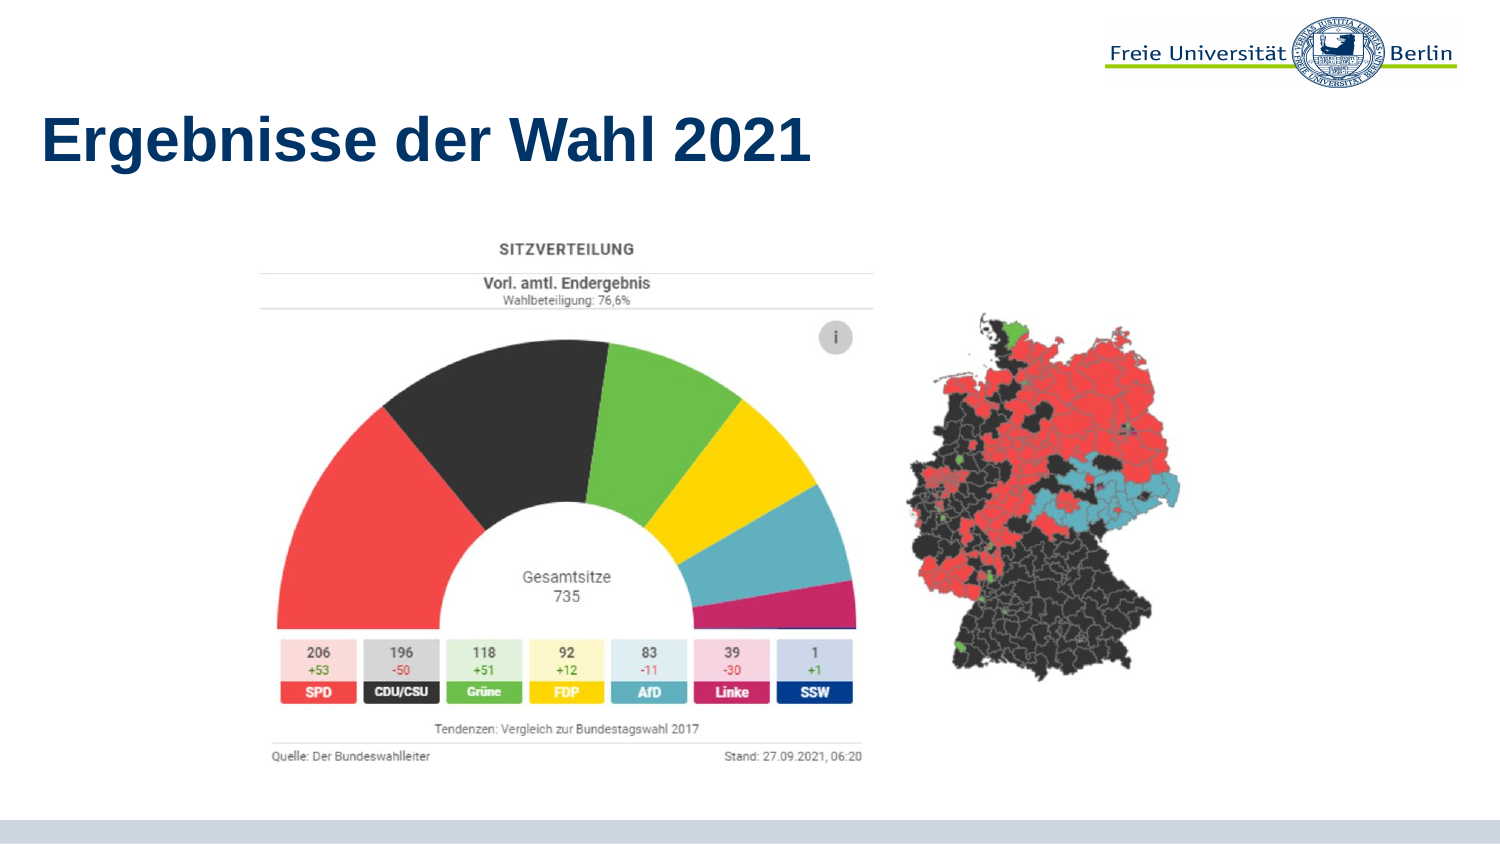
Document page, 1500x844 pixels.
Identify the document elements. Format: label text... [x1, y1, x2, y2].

picture [1105, 17, 1457, 88]
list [217, 198, 1283, 798]
title Ergebnisse der Wahl 2021 [40, 116, 1460, 170]
